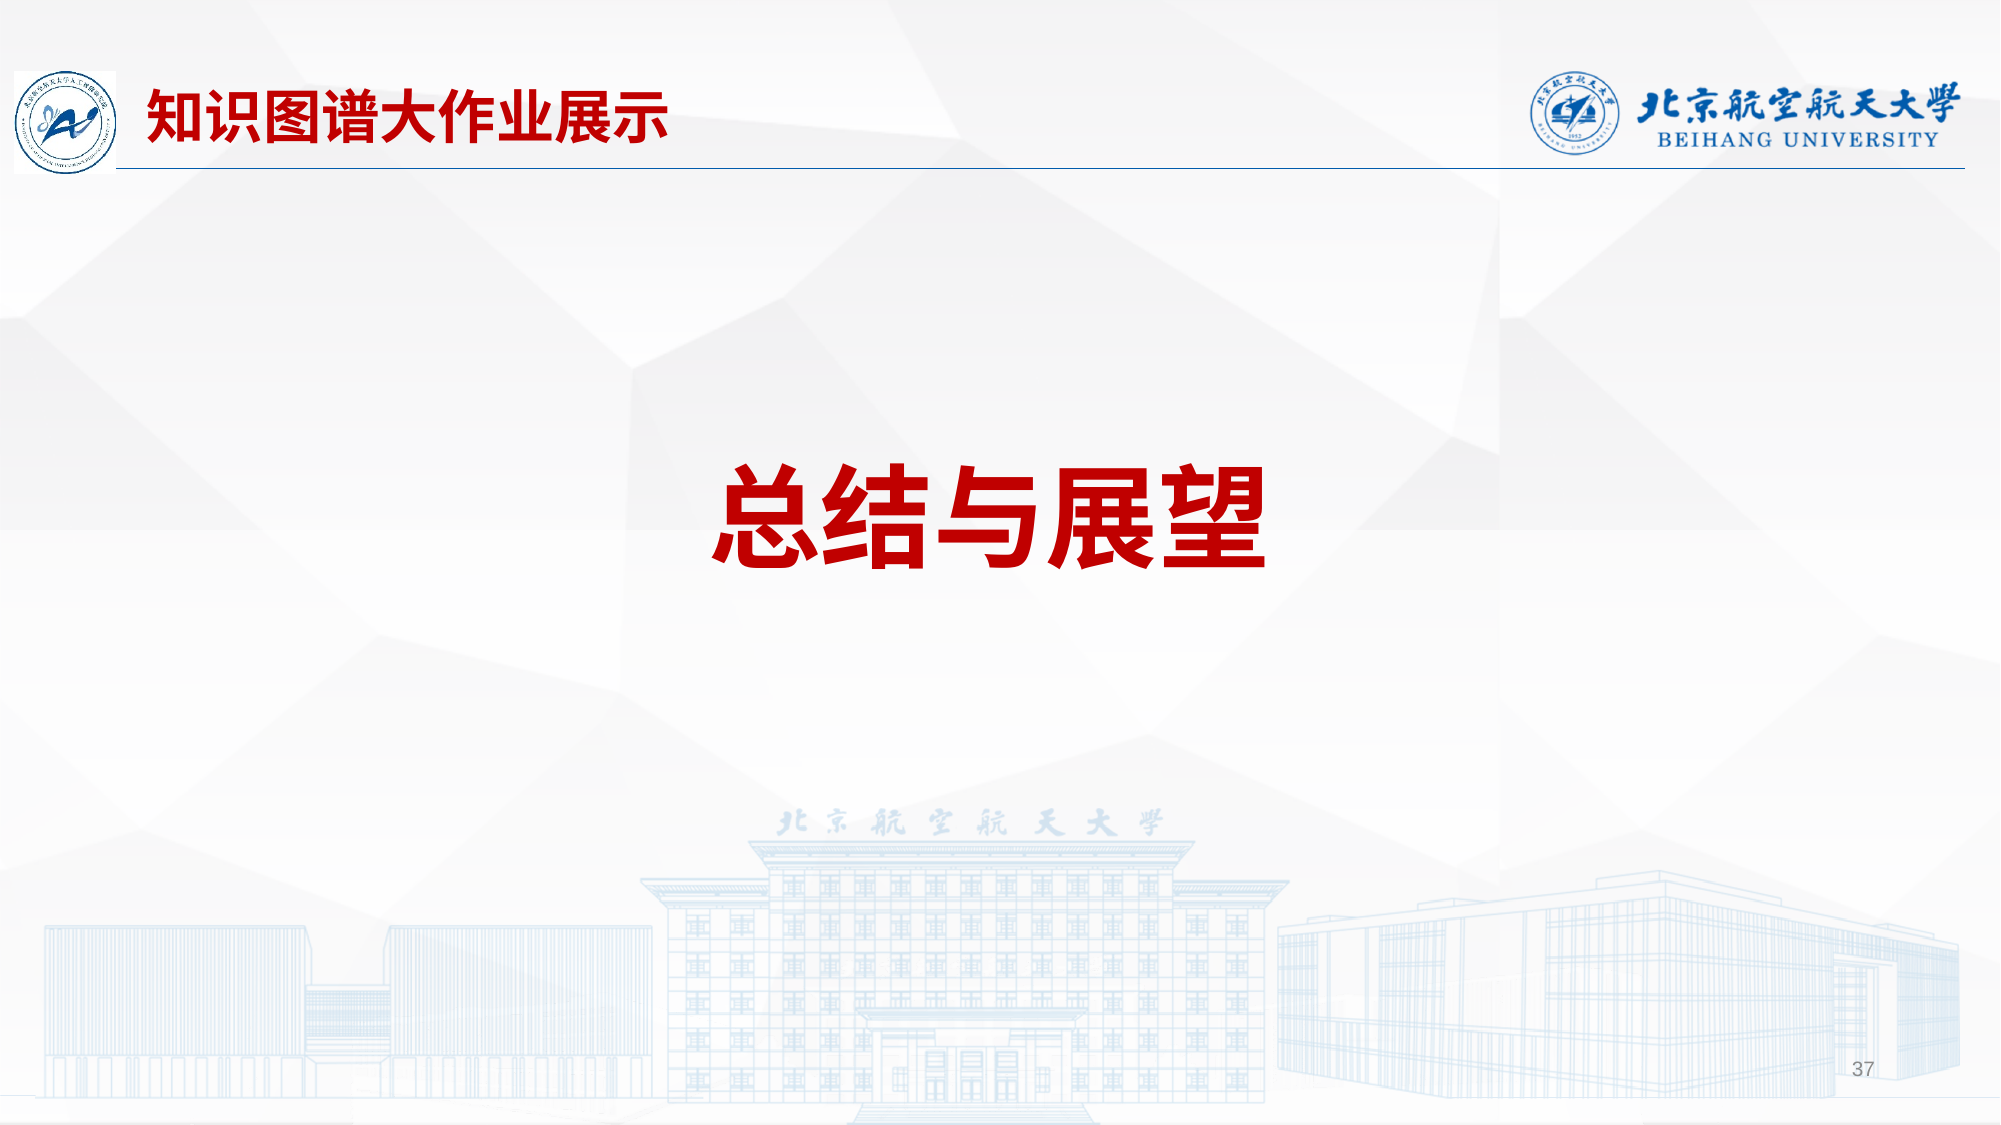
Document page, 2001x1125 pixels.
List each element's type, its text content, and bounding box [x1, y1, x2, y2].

text_box 总结与展望 [693, 439, 1307, 590]
list 知识图谱大作业展示 [131, 81, 1113, 164]
slide_number 37 [1412, 1050, 1890, 1085]
picture [0, 0, 2000, 530]
